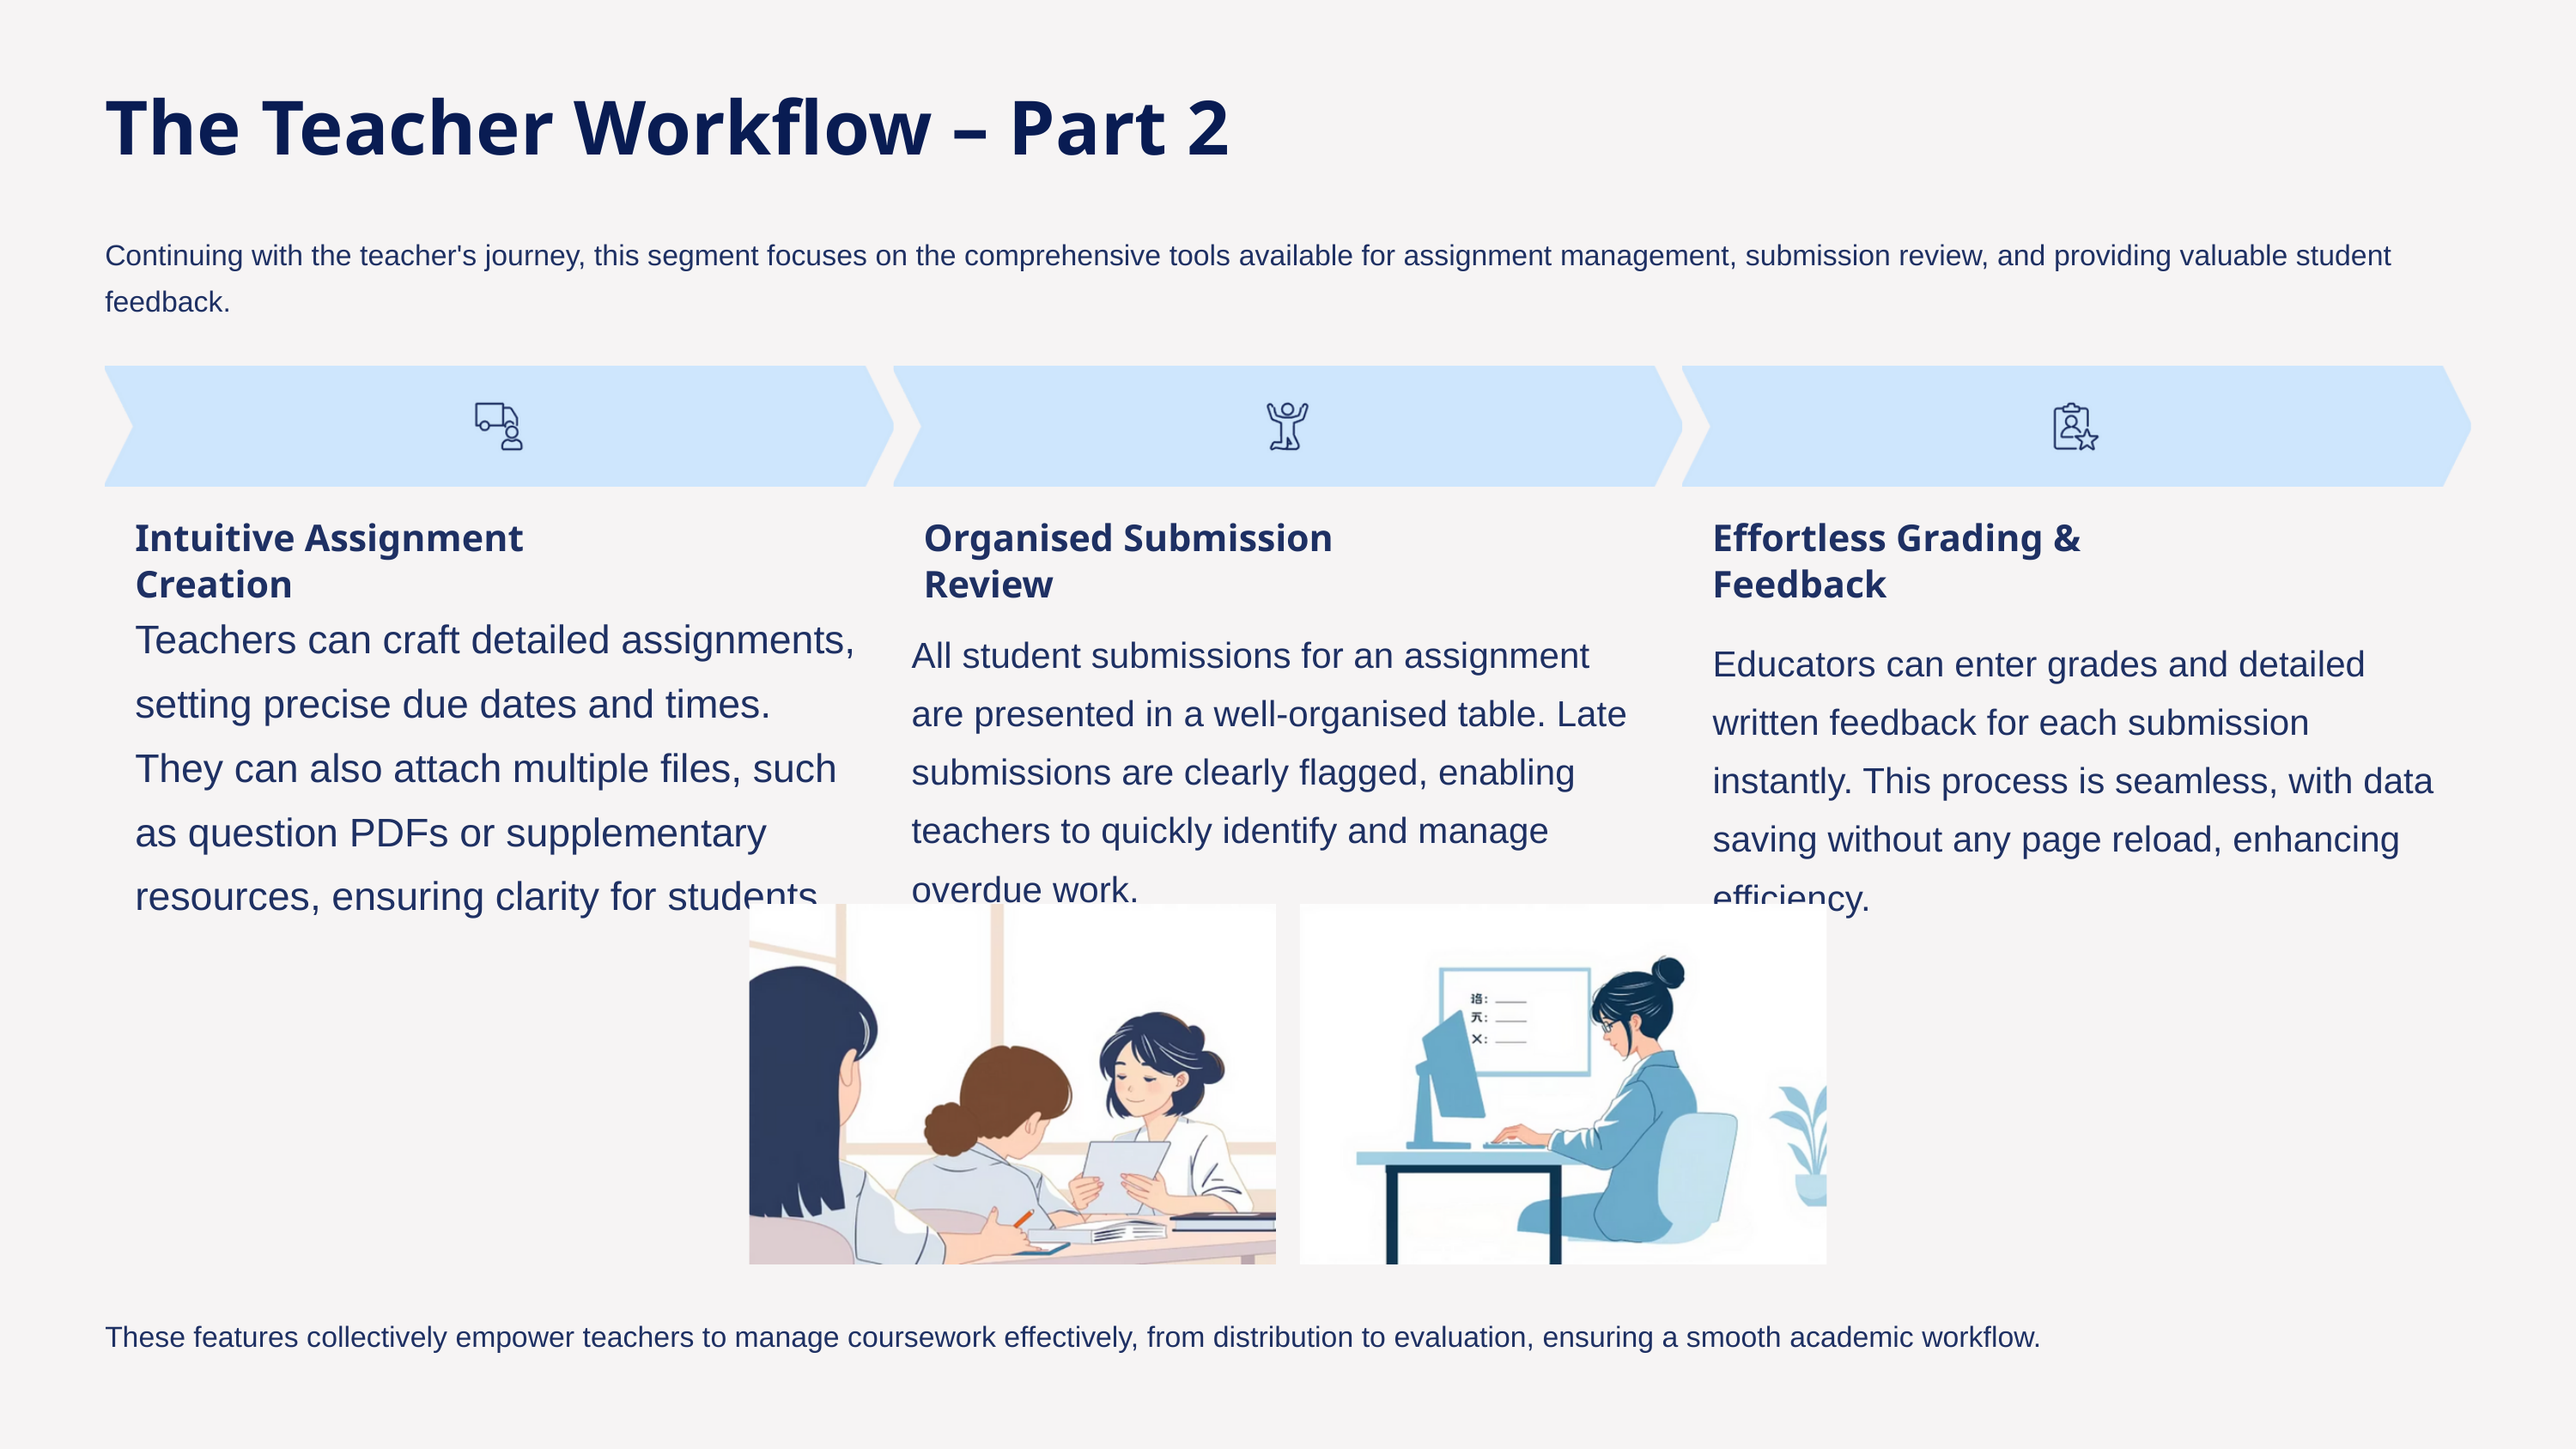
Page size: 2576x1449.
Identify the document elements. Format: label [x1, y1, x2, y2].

text_box [749, 904, 1277, 1265]
text_box [105, 366, 891, 487]
text_box [893, 366, 1680, 487]
text_box [0, 0, 2576, 1449]
text_box [1299, 904, 1827, 1265]
text_box [1681, 366, 2471, 487]
